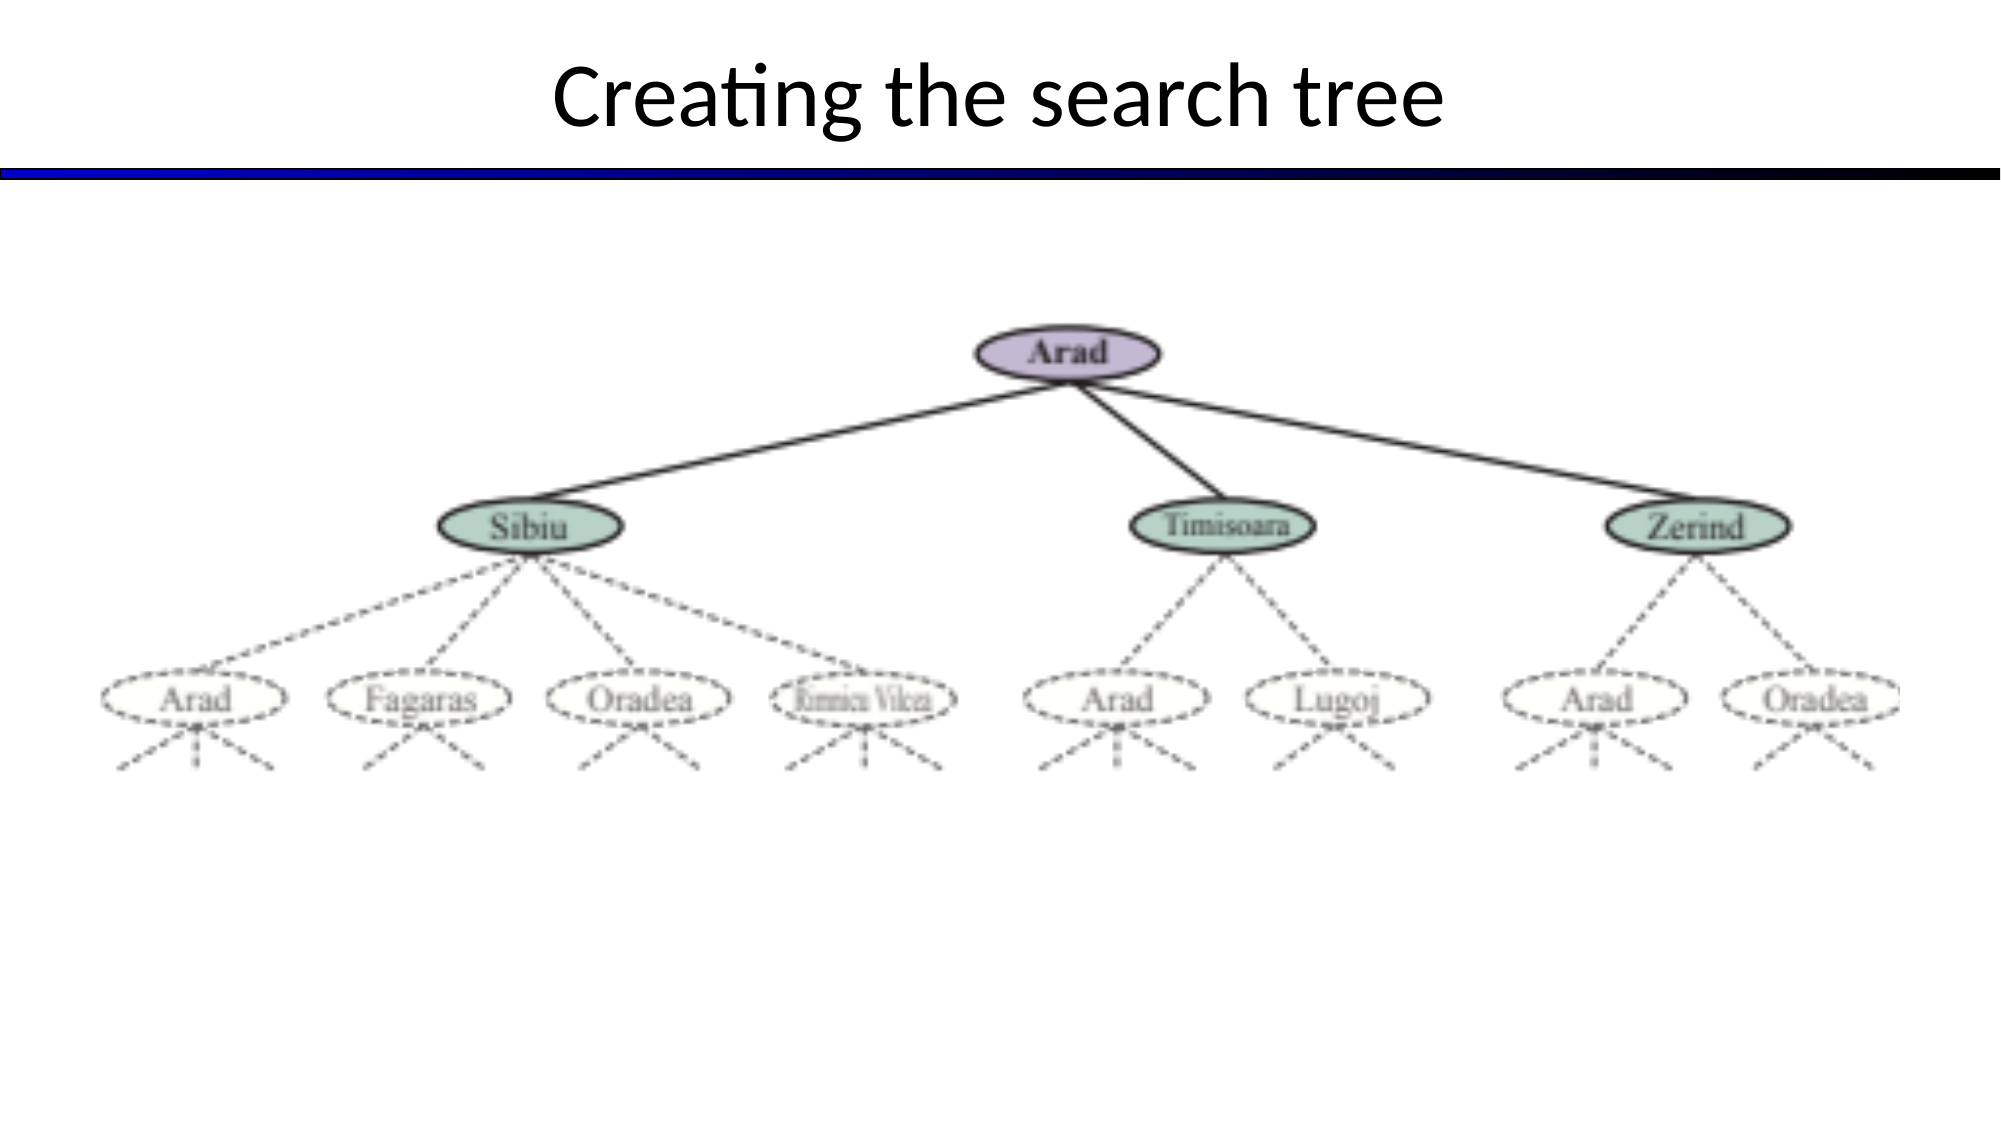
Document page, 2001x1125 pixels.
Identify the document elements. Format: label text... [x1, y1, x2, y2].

picture [99, 299, 1901, 799]
title Creating the search tree [0, 0, 2000, 184]
